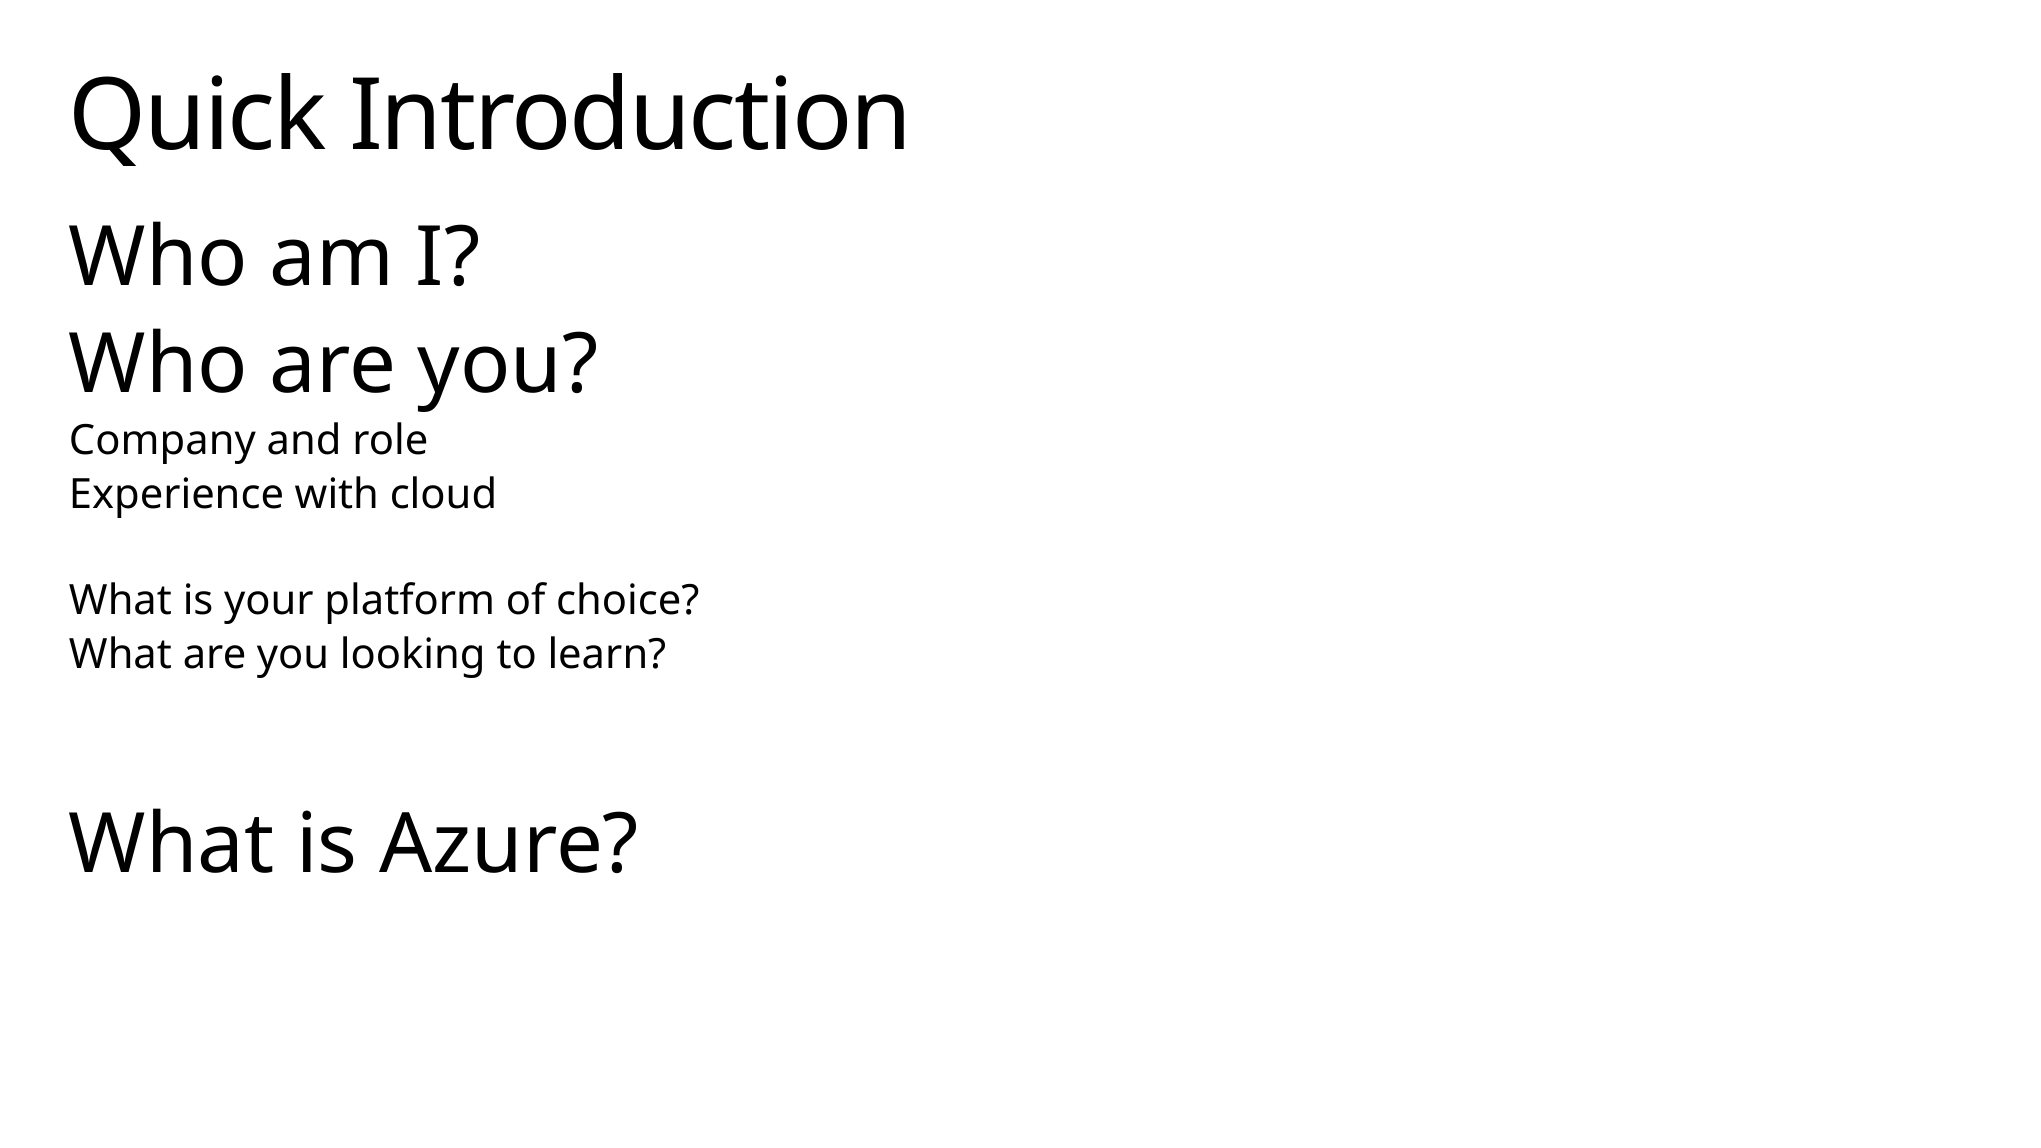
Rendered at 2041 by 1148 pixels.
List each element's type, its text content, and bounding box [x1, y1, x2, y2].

title Quick Introduction [45, 48, 1996, 198]
list Who am I? Who are you? Company and role Experience with cloud What is your platform of choice? What are you looking to learn? What is Azure? [45, 198, 1996, 932]
